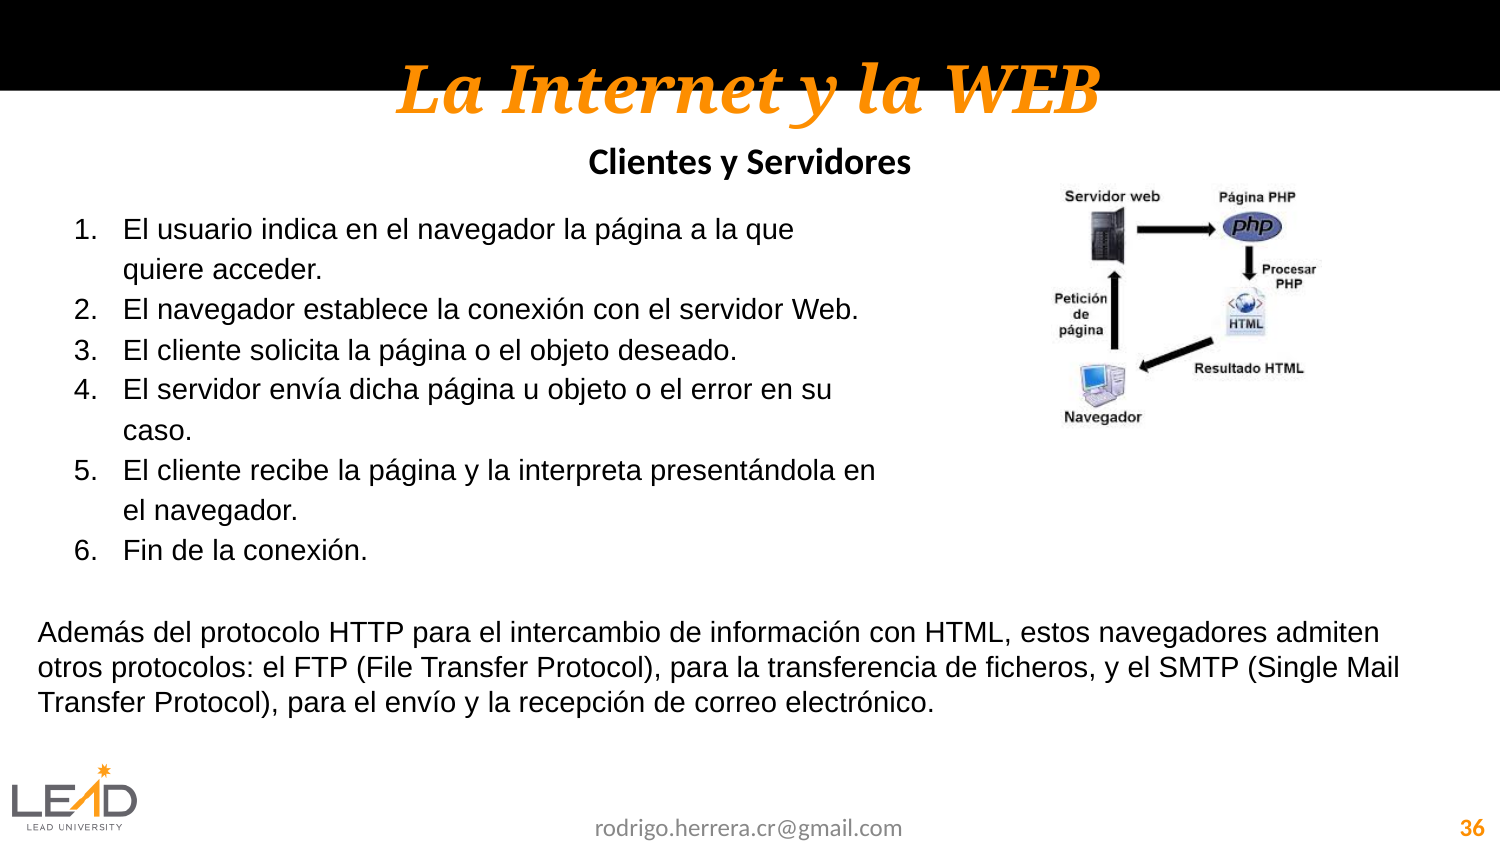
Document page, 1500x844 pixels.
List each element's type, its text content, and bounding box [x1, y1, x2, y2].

footer rodrigo.herrera.cr@gmail.com [511, 810, 987, 844]
picture [1, 758, 147, 839]
text_box Además del protocolo HTTP para el intercambio de información con HTML, estos navegadores admiten otros protocolos: el FTP (File Transfer Protocol), para la transferencia de ficheros, y el SMTP (Single Mail Transfer Protocol), para el envío y la recepción de correo electrónico. [22, 598, 1455, 690]
picture [1051, 174, 1322, 432]
slide_number ‹#› [1391, 810, 1500, 844]
text_box El usuario indica en el navegador la página a la que quiere acceder. El navegador establece la conexión con el servidor Web. El cliente solicita la página o el objeto deseado. El servidor envía dicha página u objeto o el error en su caso. El cliente recibe la página y la interpreta presentándola en el navegador. Fin de la conexión. [32, 190, 896, 512]
text_box Clientes y Servidores [525, 129, 976, 175]
text_box La Internet y la WEB [0, 0, 1500, 91]
